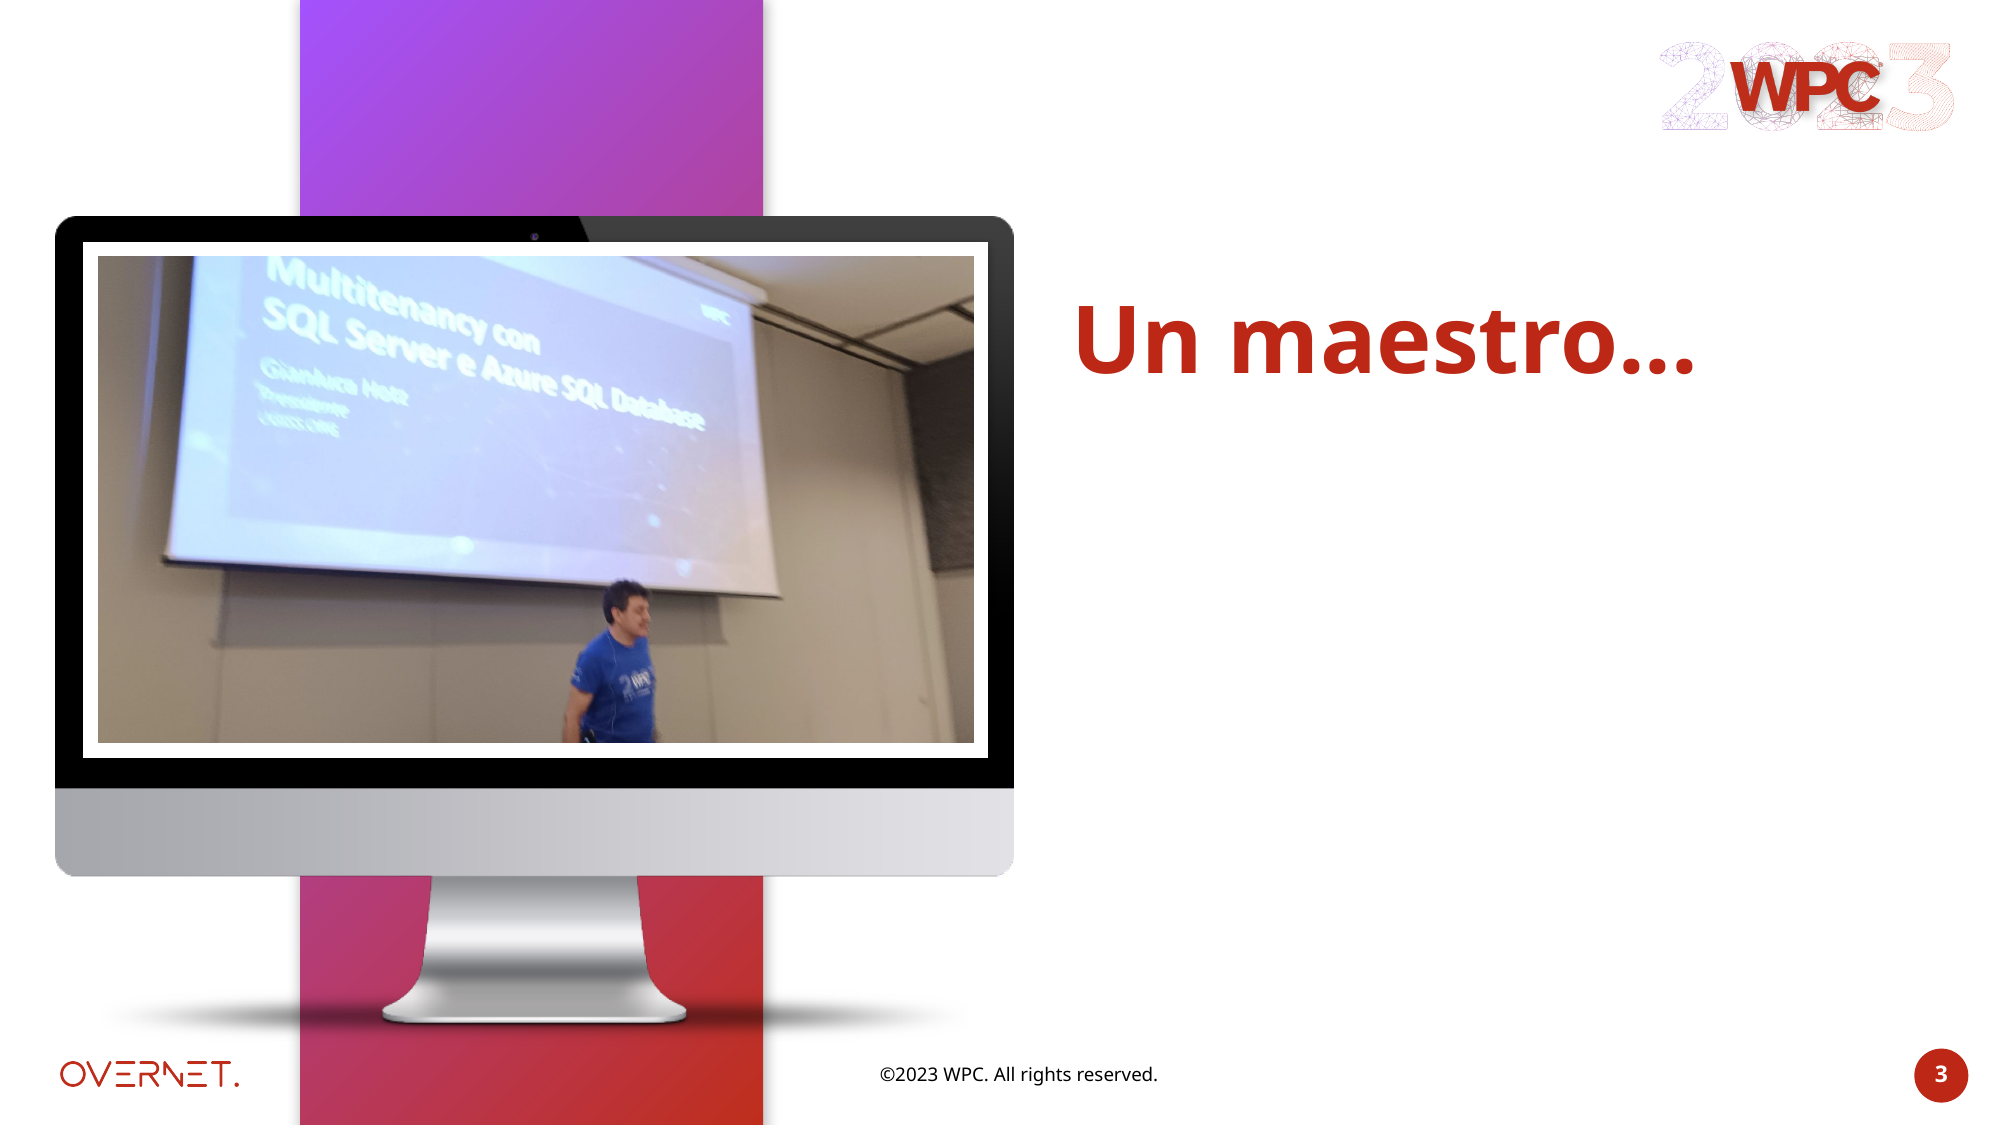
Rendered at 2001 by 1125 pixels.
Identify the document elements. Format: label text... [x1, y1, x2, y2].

picture [60, 1061, 239, 1087]
picture [55, 216, 1014, 1046]
picture [1659, 42, 1954, 133]
title Un maestro... [1056, 216, 1945, 469]
